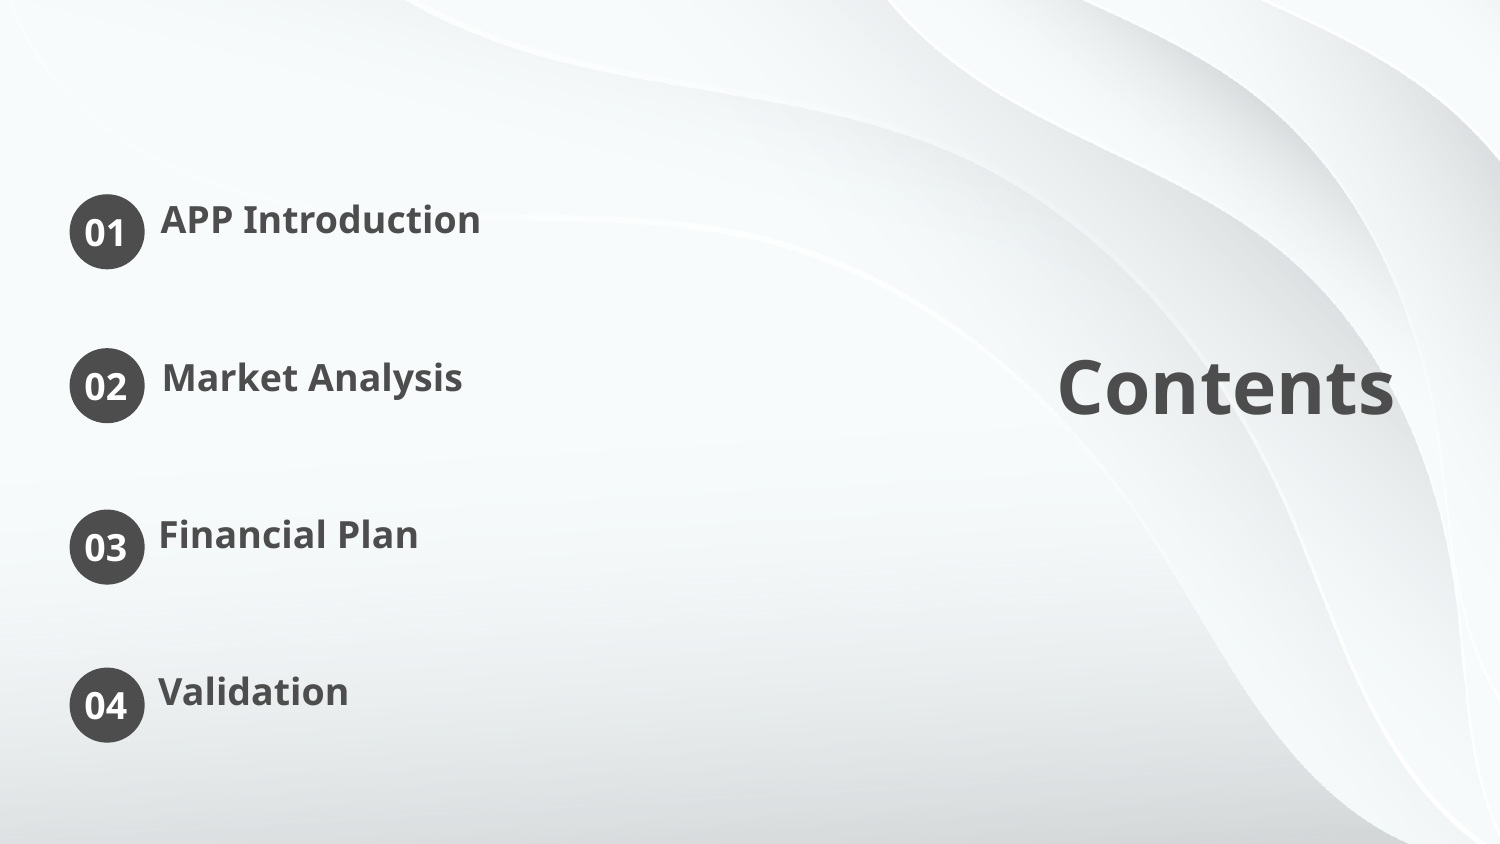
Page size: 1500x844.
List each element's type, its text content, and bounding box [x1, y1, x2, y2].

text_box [67, 661, 698, 755]
picture [0, 0, 1500, 844]
text_box Contents [994, 331, 1411, 437]
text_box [67, 188, 700, 282]
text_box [67, 346, 915, 440]
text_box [67, 503, 698, 597]
